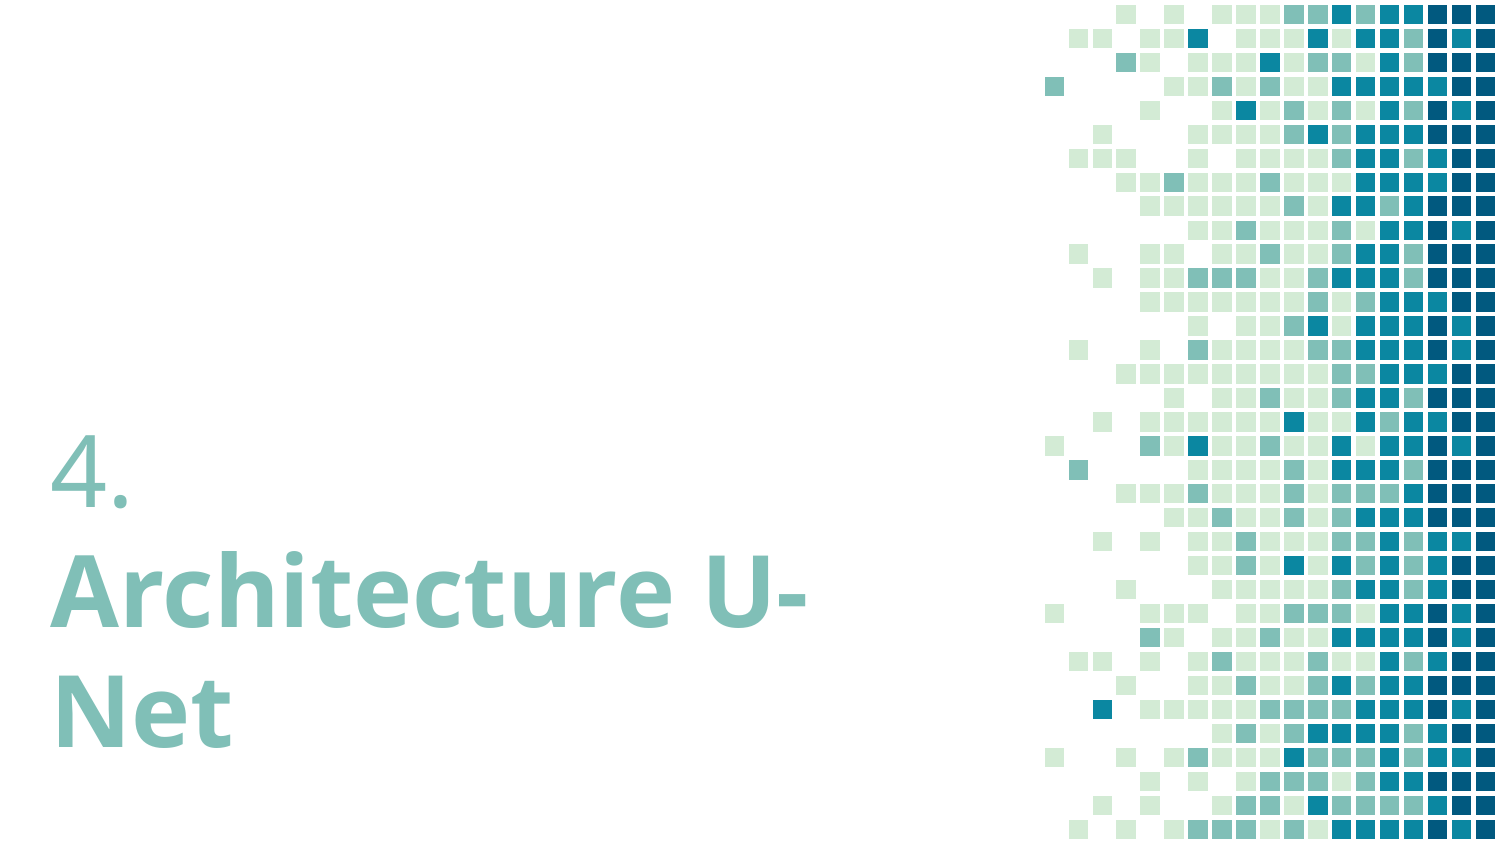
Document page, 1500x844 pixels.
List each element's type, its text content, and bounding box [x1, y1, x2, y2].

title 4. Architecture U-Net [35, 530, 900, 783]
